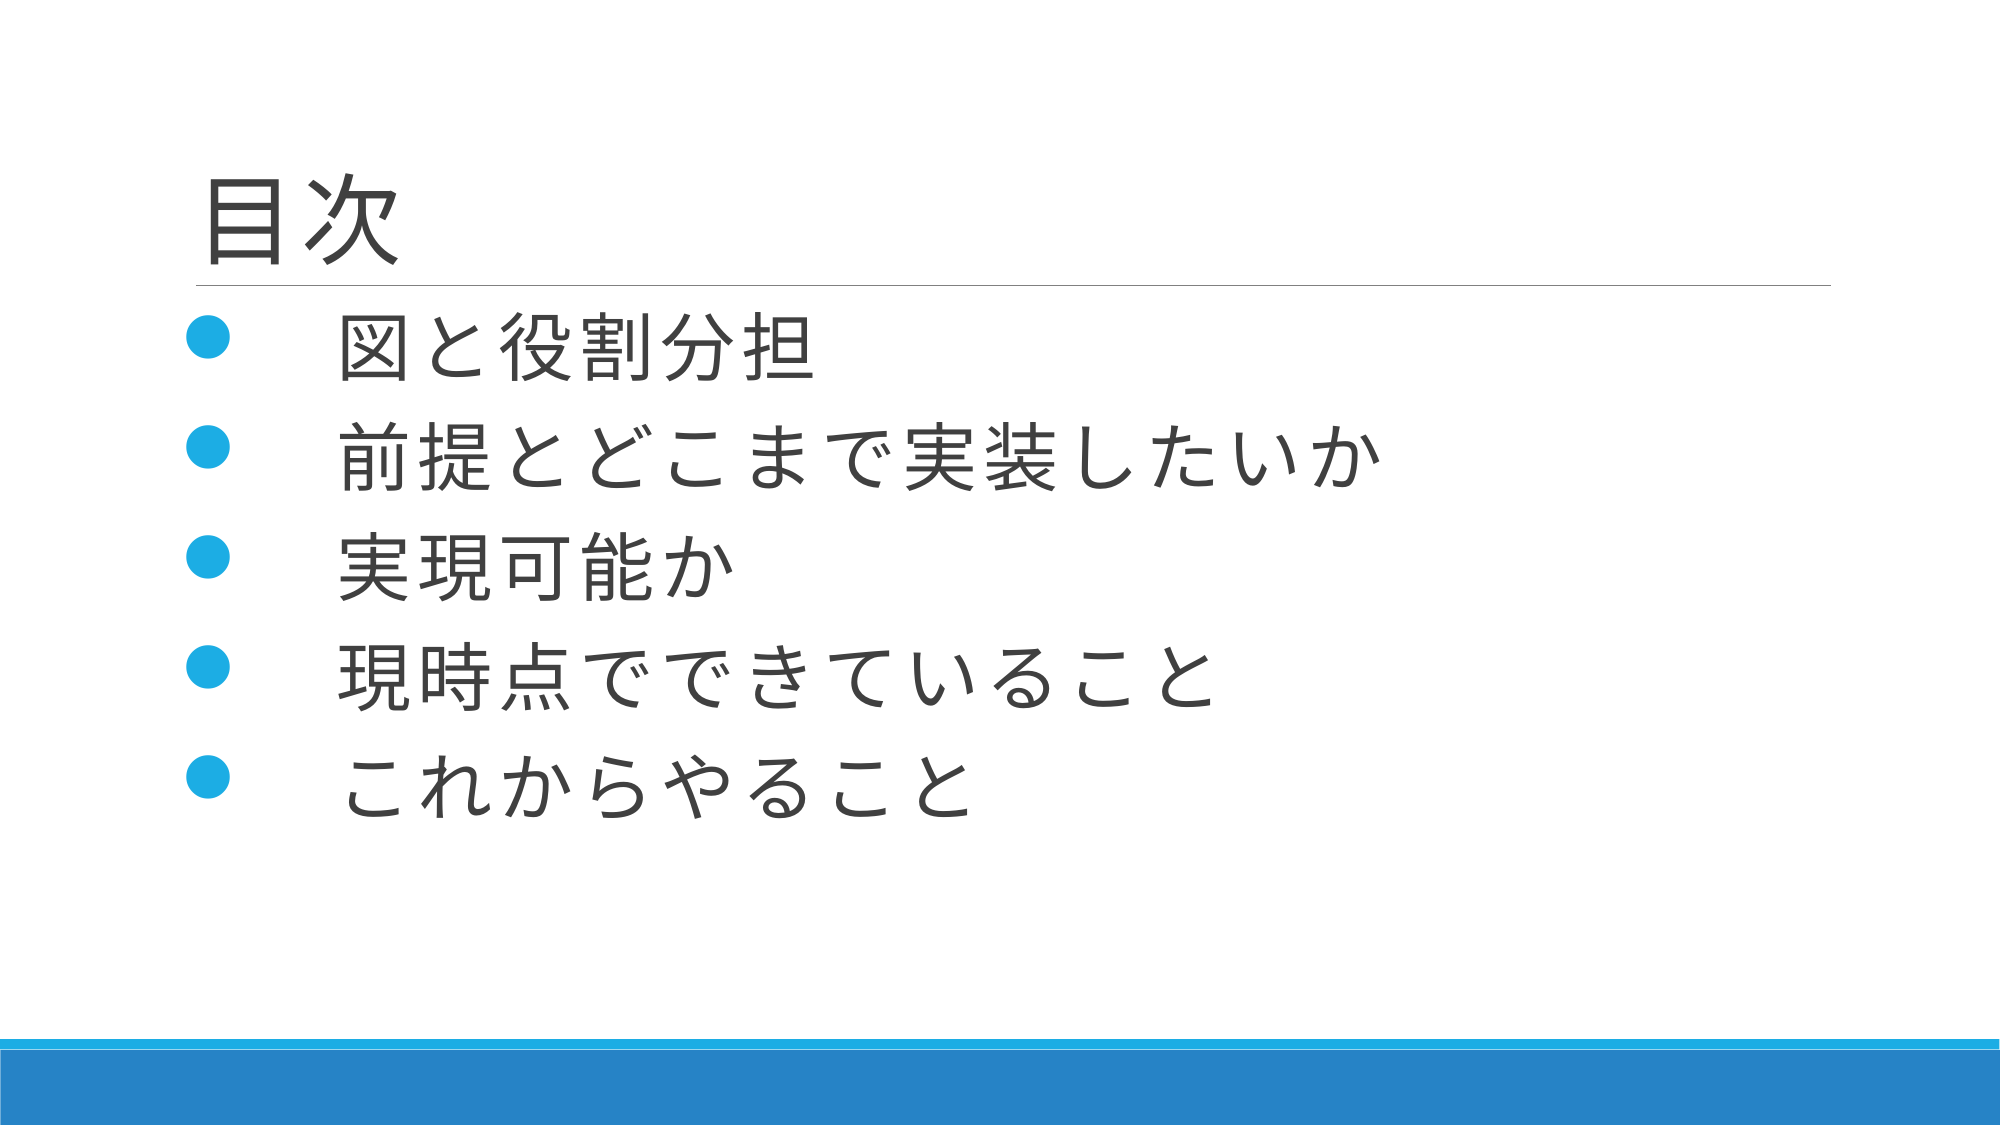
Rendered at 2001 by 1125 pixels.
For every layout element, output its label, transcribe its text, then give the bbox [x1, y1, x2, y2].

title 目次 [180, 47, 1830, 285]
list 図と役割分担 前提とどこまで実装したいか 実現可能か 現時点でできていること これからやること [180, 302, 1830, 963]
